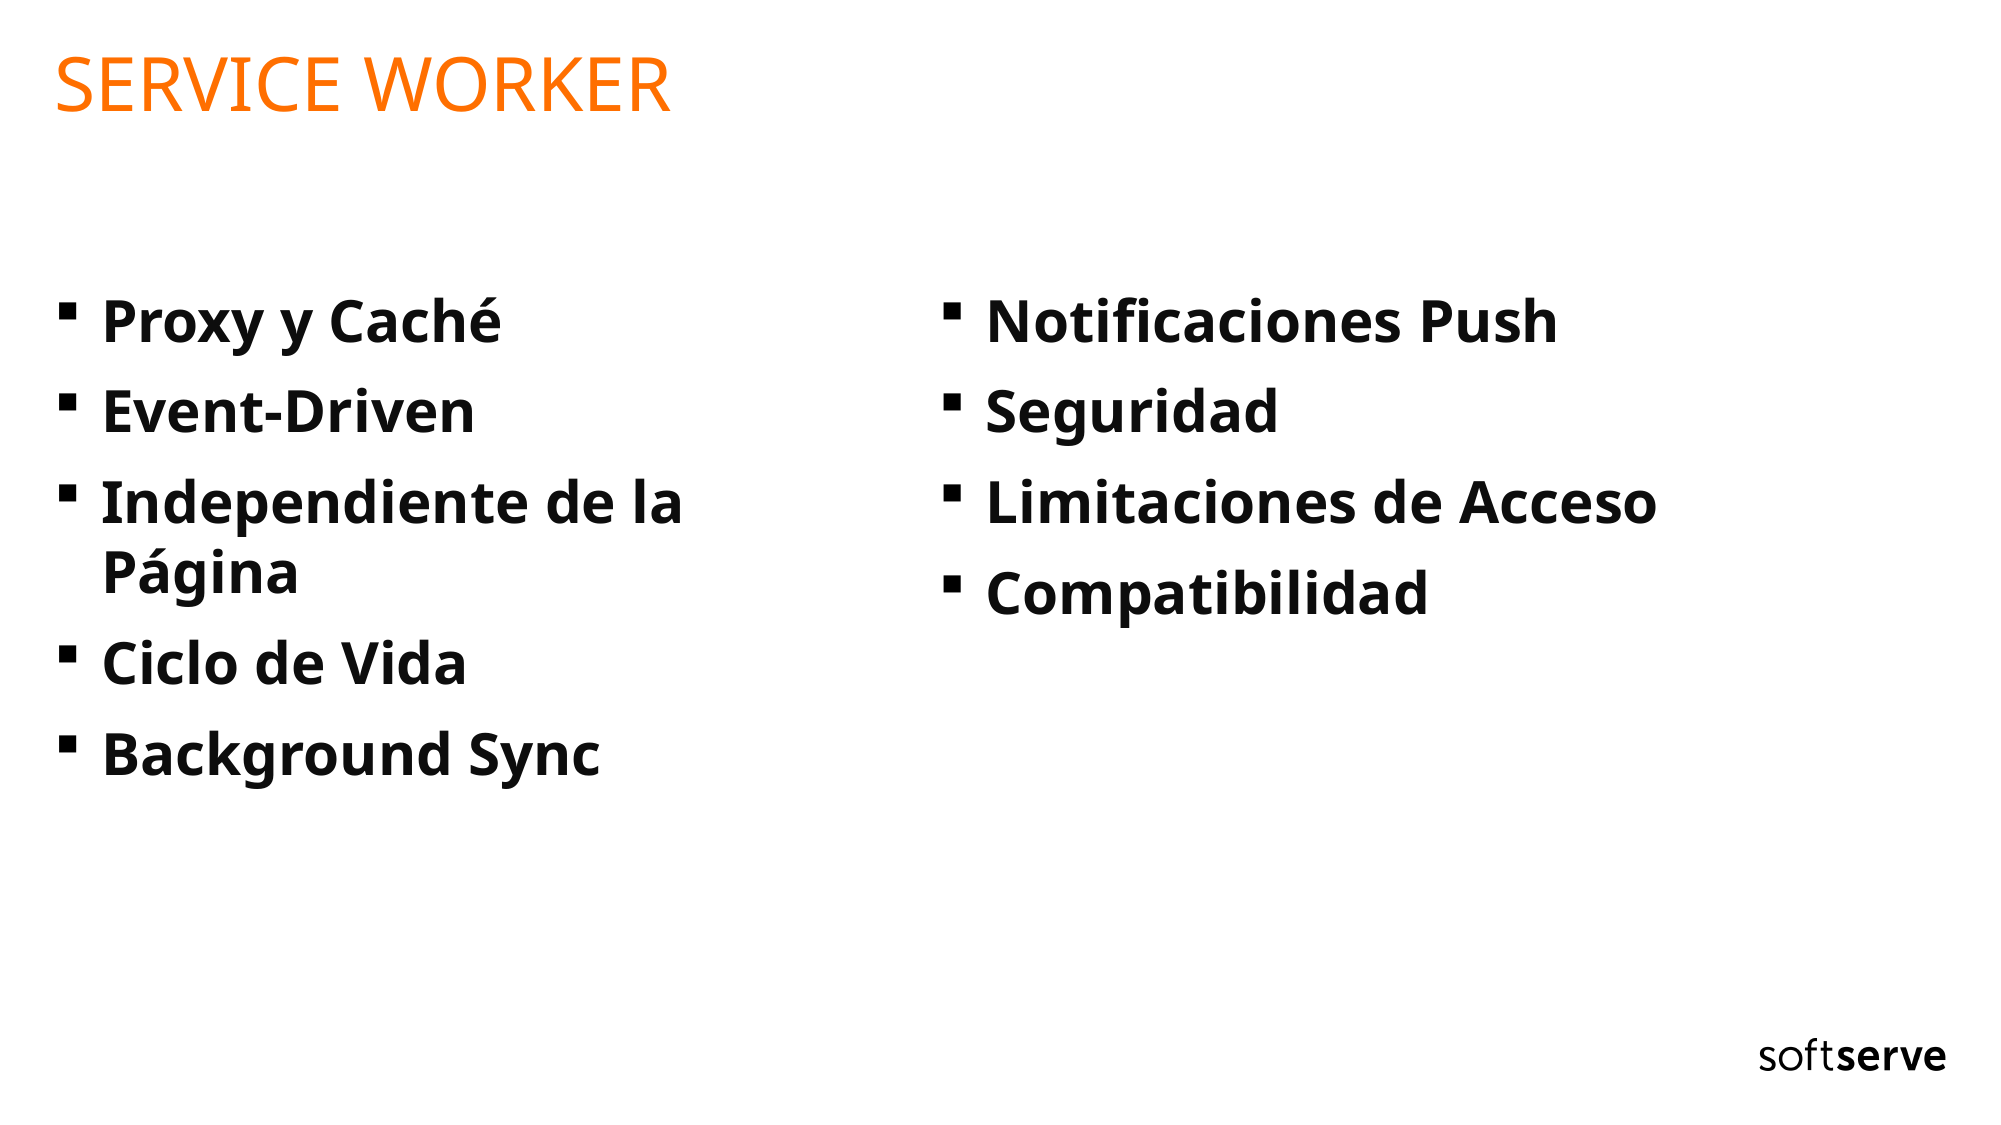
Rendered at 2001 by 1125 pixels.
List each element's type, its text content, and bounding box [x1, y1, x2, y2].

text_box Notificaciones Push Seguridad Limitaciones de Acceso Compatibilidad [938, 276, 1828, 659]
picture [1759, 1038, 1946, 1071]
title service worker [54, 53, 1939, 147]
list Proxy y Caché Event-Driven Independiente de la Página Ciclo de Vida Background Sync [54, 276, 812, 759]
